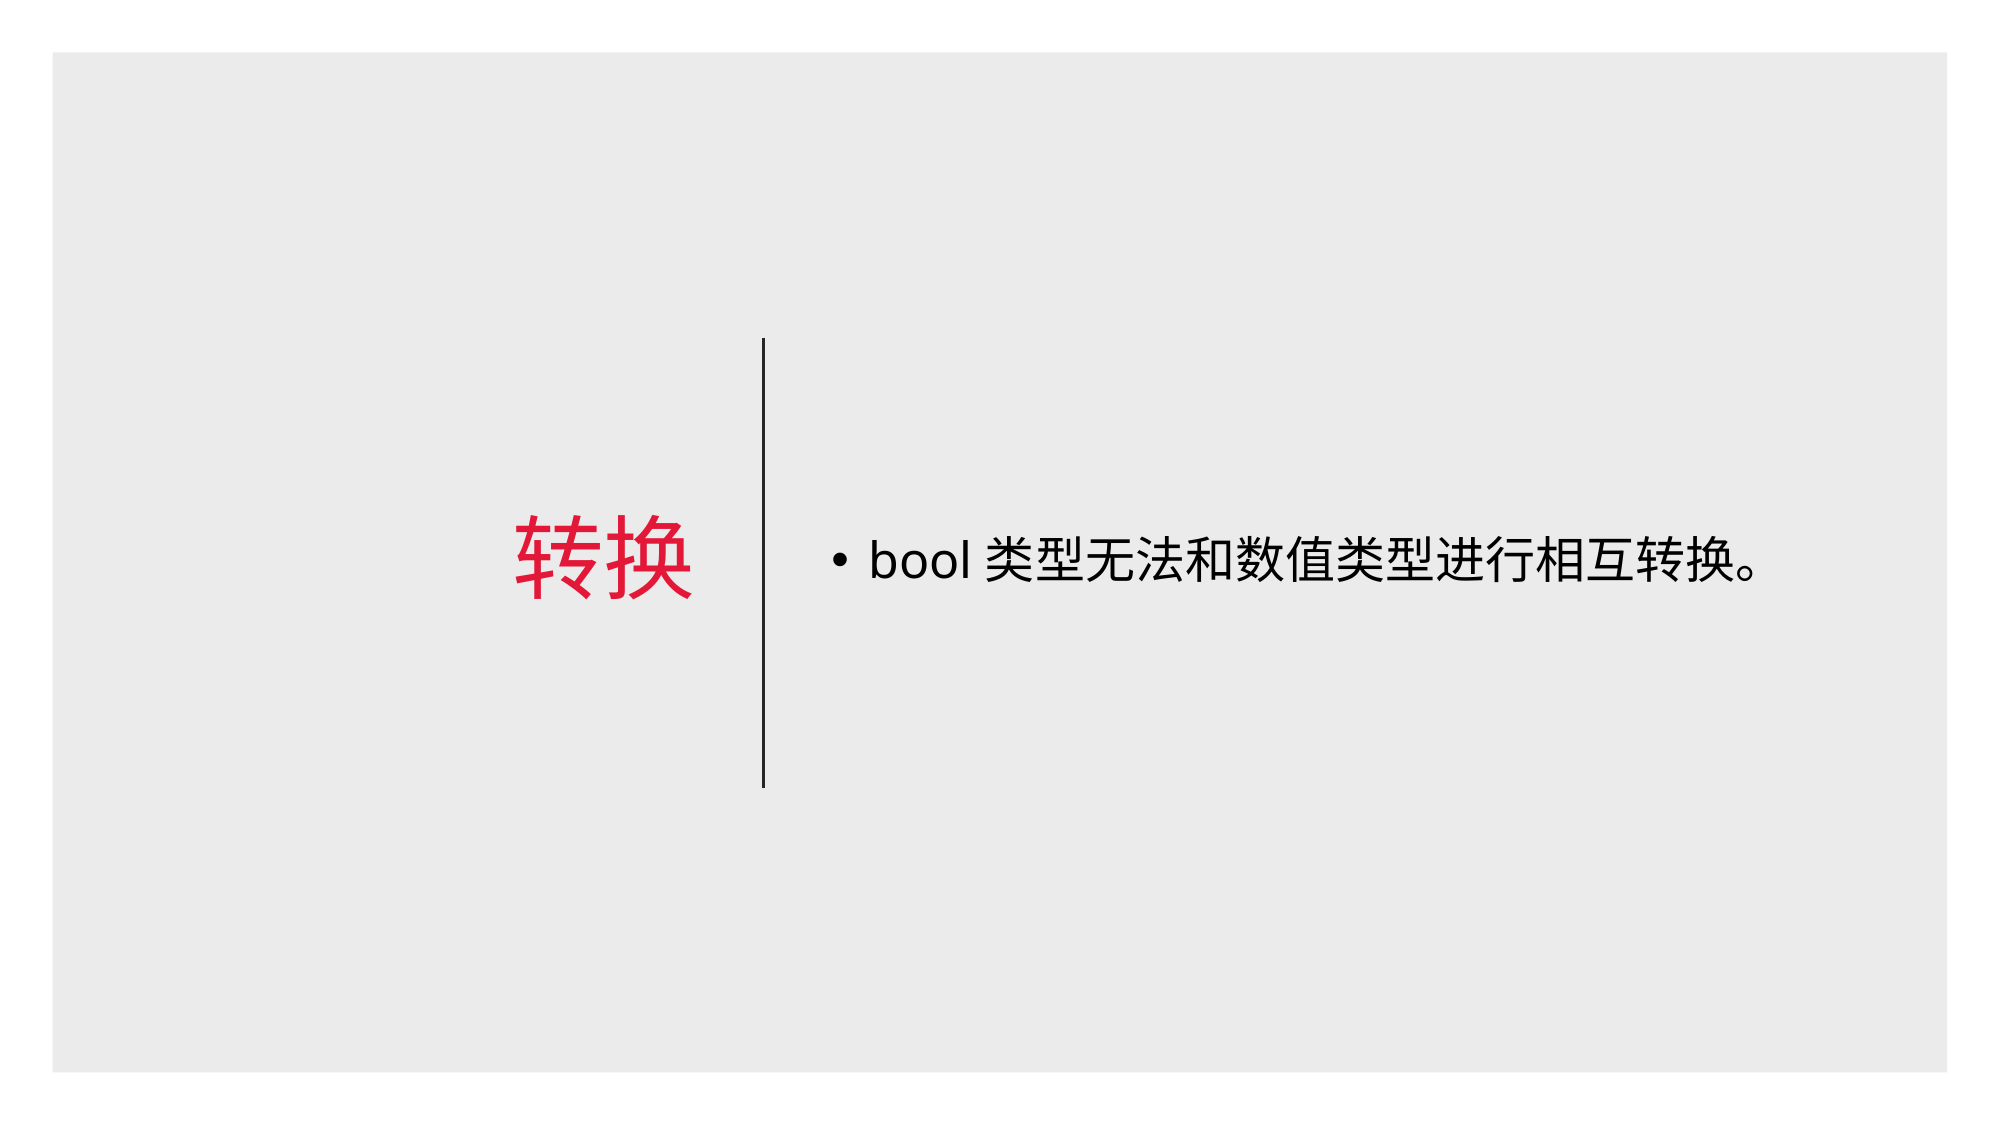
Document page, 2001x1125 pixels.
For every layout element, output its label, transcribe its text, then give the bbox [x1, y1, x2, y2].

title 转换 [137, 158, 711, 967]
list bool类型无法和数值类型进行相互转换。 [816, 158, 1863, 967]
text_box [52, 51, 1948, 1073]
